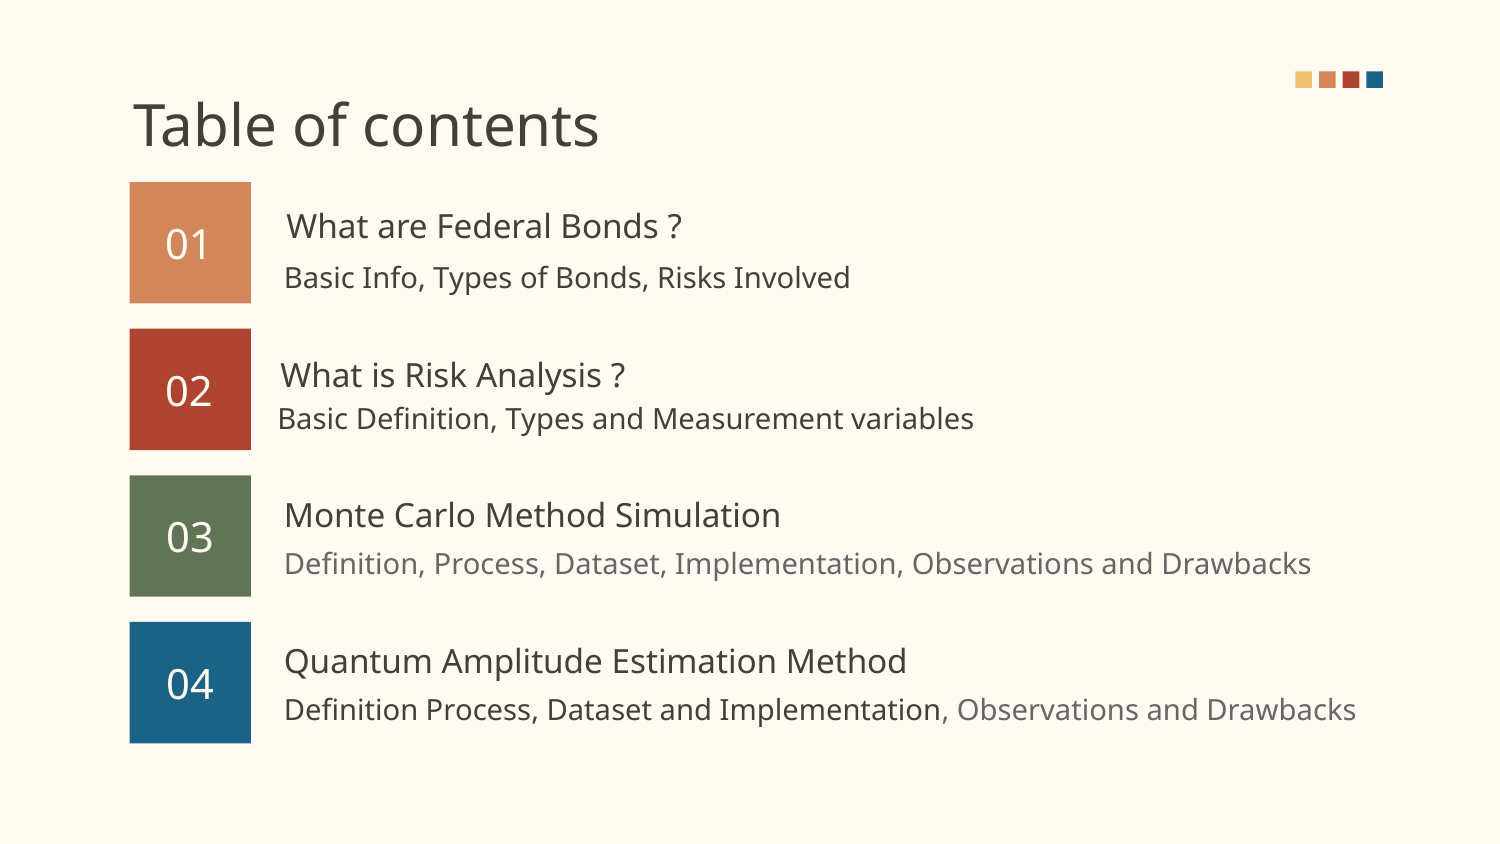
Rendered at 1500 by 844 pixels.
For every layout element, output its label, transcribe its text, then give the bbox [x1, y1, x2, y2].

title 01 [118, 206, 261, 280]
text_box [129, 573, 251, 597]
text_box [129, 720, 251, 744]
title 02 [118, 352, 261, 427]
subtitle Definition Process, Dataset and Implementation, Observations and Drawbacks [268, 671, 1382, 733]
text_box [129, 328, 251, 352]
subtitle Basic Info, Types of Bonds, Risks Involved [268, 239, 1382, 301]
title Table of contents [118, 72, 1382, 167]
subtitle What is Risk Analysis ? [265, 335, 1379, 409]
text_box [129, 475, 251, 499]
subtitle Basic Definition, Types and Measurement variables [262, 379, 1376, 441]
title 04 [119, 645, 262, 720]
subtitle Definition, Process, Dataset, Implementation, Observations and Drawbacks [268, 549, 1382, 587]
title 03 [119, 499, 262, 573]
text_box [129, 621, 251, 645]
subtitle What are Federal Bonds ? [271, 186, 1385, 260]
subtitle Monte Carlo Method Simulation [268, 475, 1382, 549]
text_box [129, 182, 251, 206]
subtitle Quantum Amplitude Estimation Method [268, 621, 1382, 671]
text_box [129, 427, 251, 451]
text_box [129, 280, 251, 304]
